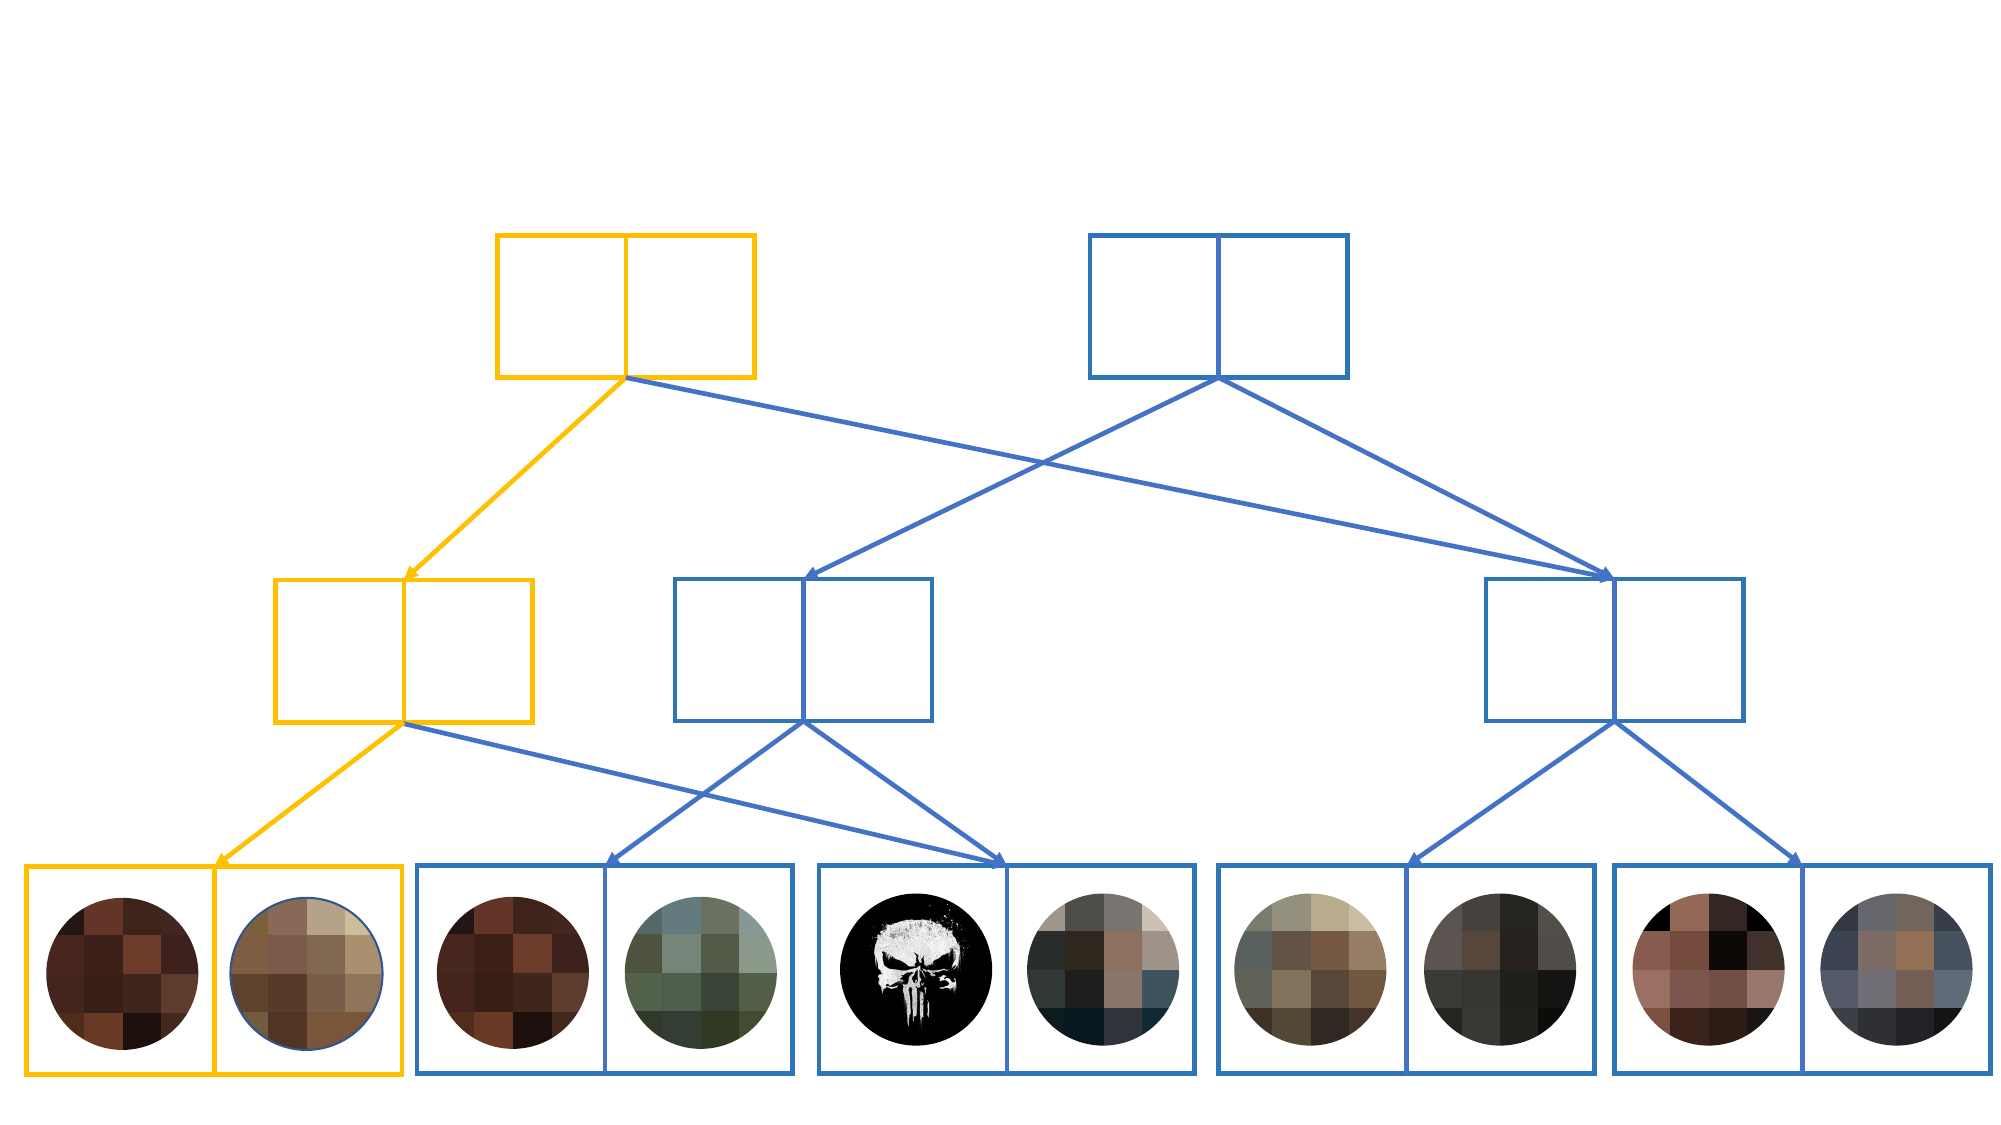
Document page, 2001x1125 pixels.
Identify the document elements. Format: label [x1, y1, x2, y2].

text_box [623, 895, 778, 1050]
text_box [1631, 892, 1786, 1047]
text_box [1617, 578, 1744, 721]
text_box [1218, 865, 1406, 1074]
text_box [1406, 721, 1615, 866]
text_box [607, 866, 794, 1074]
text_box [1423, 892, 1578, 1047]
text_box [1615, 721, 1803, 866]
text_box [1409, 866, 1595, 1074]
text_box [1089, 234, 1348, 377]
text_box [214, 722, 404, 867]
text_box [496, 234, 755, 377]
text_box [806, 579, 933, 721]
text_box [274, 579, 403, 722]
text_box [45, 896, 200, 1051]
text_box [25, 866, 403, 1076]
text_box [1485, 579, 1612, 721]
text_box [403, 377, 626, 580]
text_box [839, 892, 994, 1047]
text_box [416, 866, 603, 1074]
text_box [1805, 865, 1991, 1074]
text_box [404, 723, 1008, 866]
text_box [1819, 892, 1974, 1047]
text_box [625, 377, 1615, 579]
text_box [1233, 892, 1388, 1047]
text_box [1614, 866, 1800, 1074]
text_box [1026, 892, 1181, 1047]
text_box [1009, 865, 1196, 1074]
text_box [818, 866, 1005, 1074]
text_box [674, 579, 801, 721]
text_box [435, 895, 590, 1050]
text_box [229, 896, 384, 1051]
text_box [406, 580, 534, 723]
